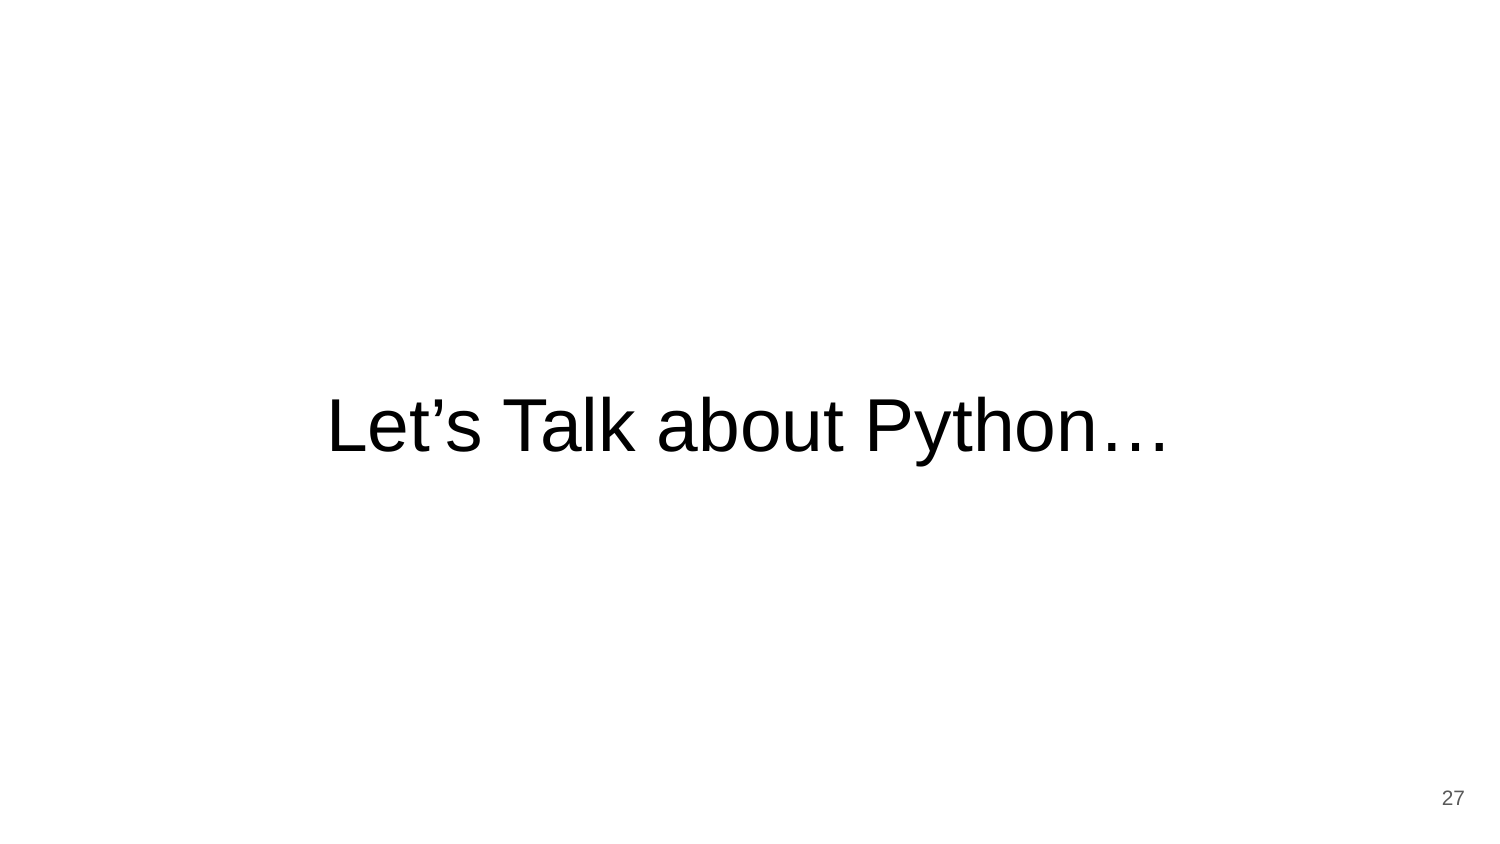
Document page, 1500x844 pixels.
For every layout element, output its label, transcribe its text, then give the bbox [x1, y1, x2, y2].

title Let’s Talk about Python… [51, 352, 1449, 491]
slide_number ‹#› [1389, 764, 1480, 830]
